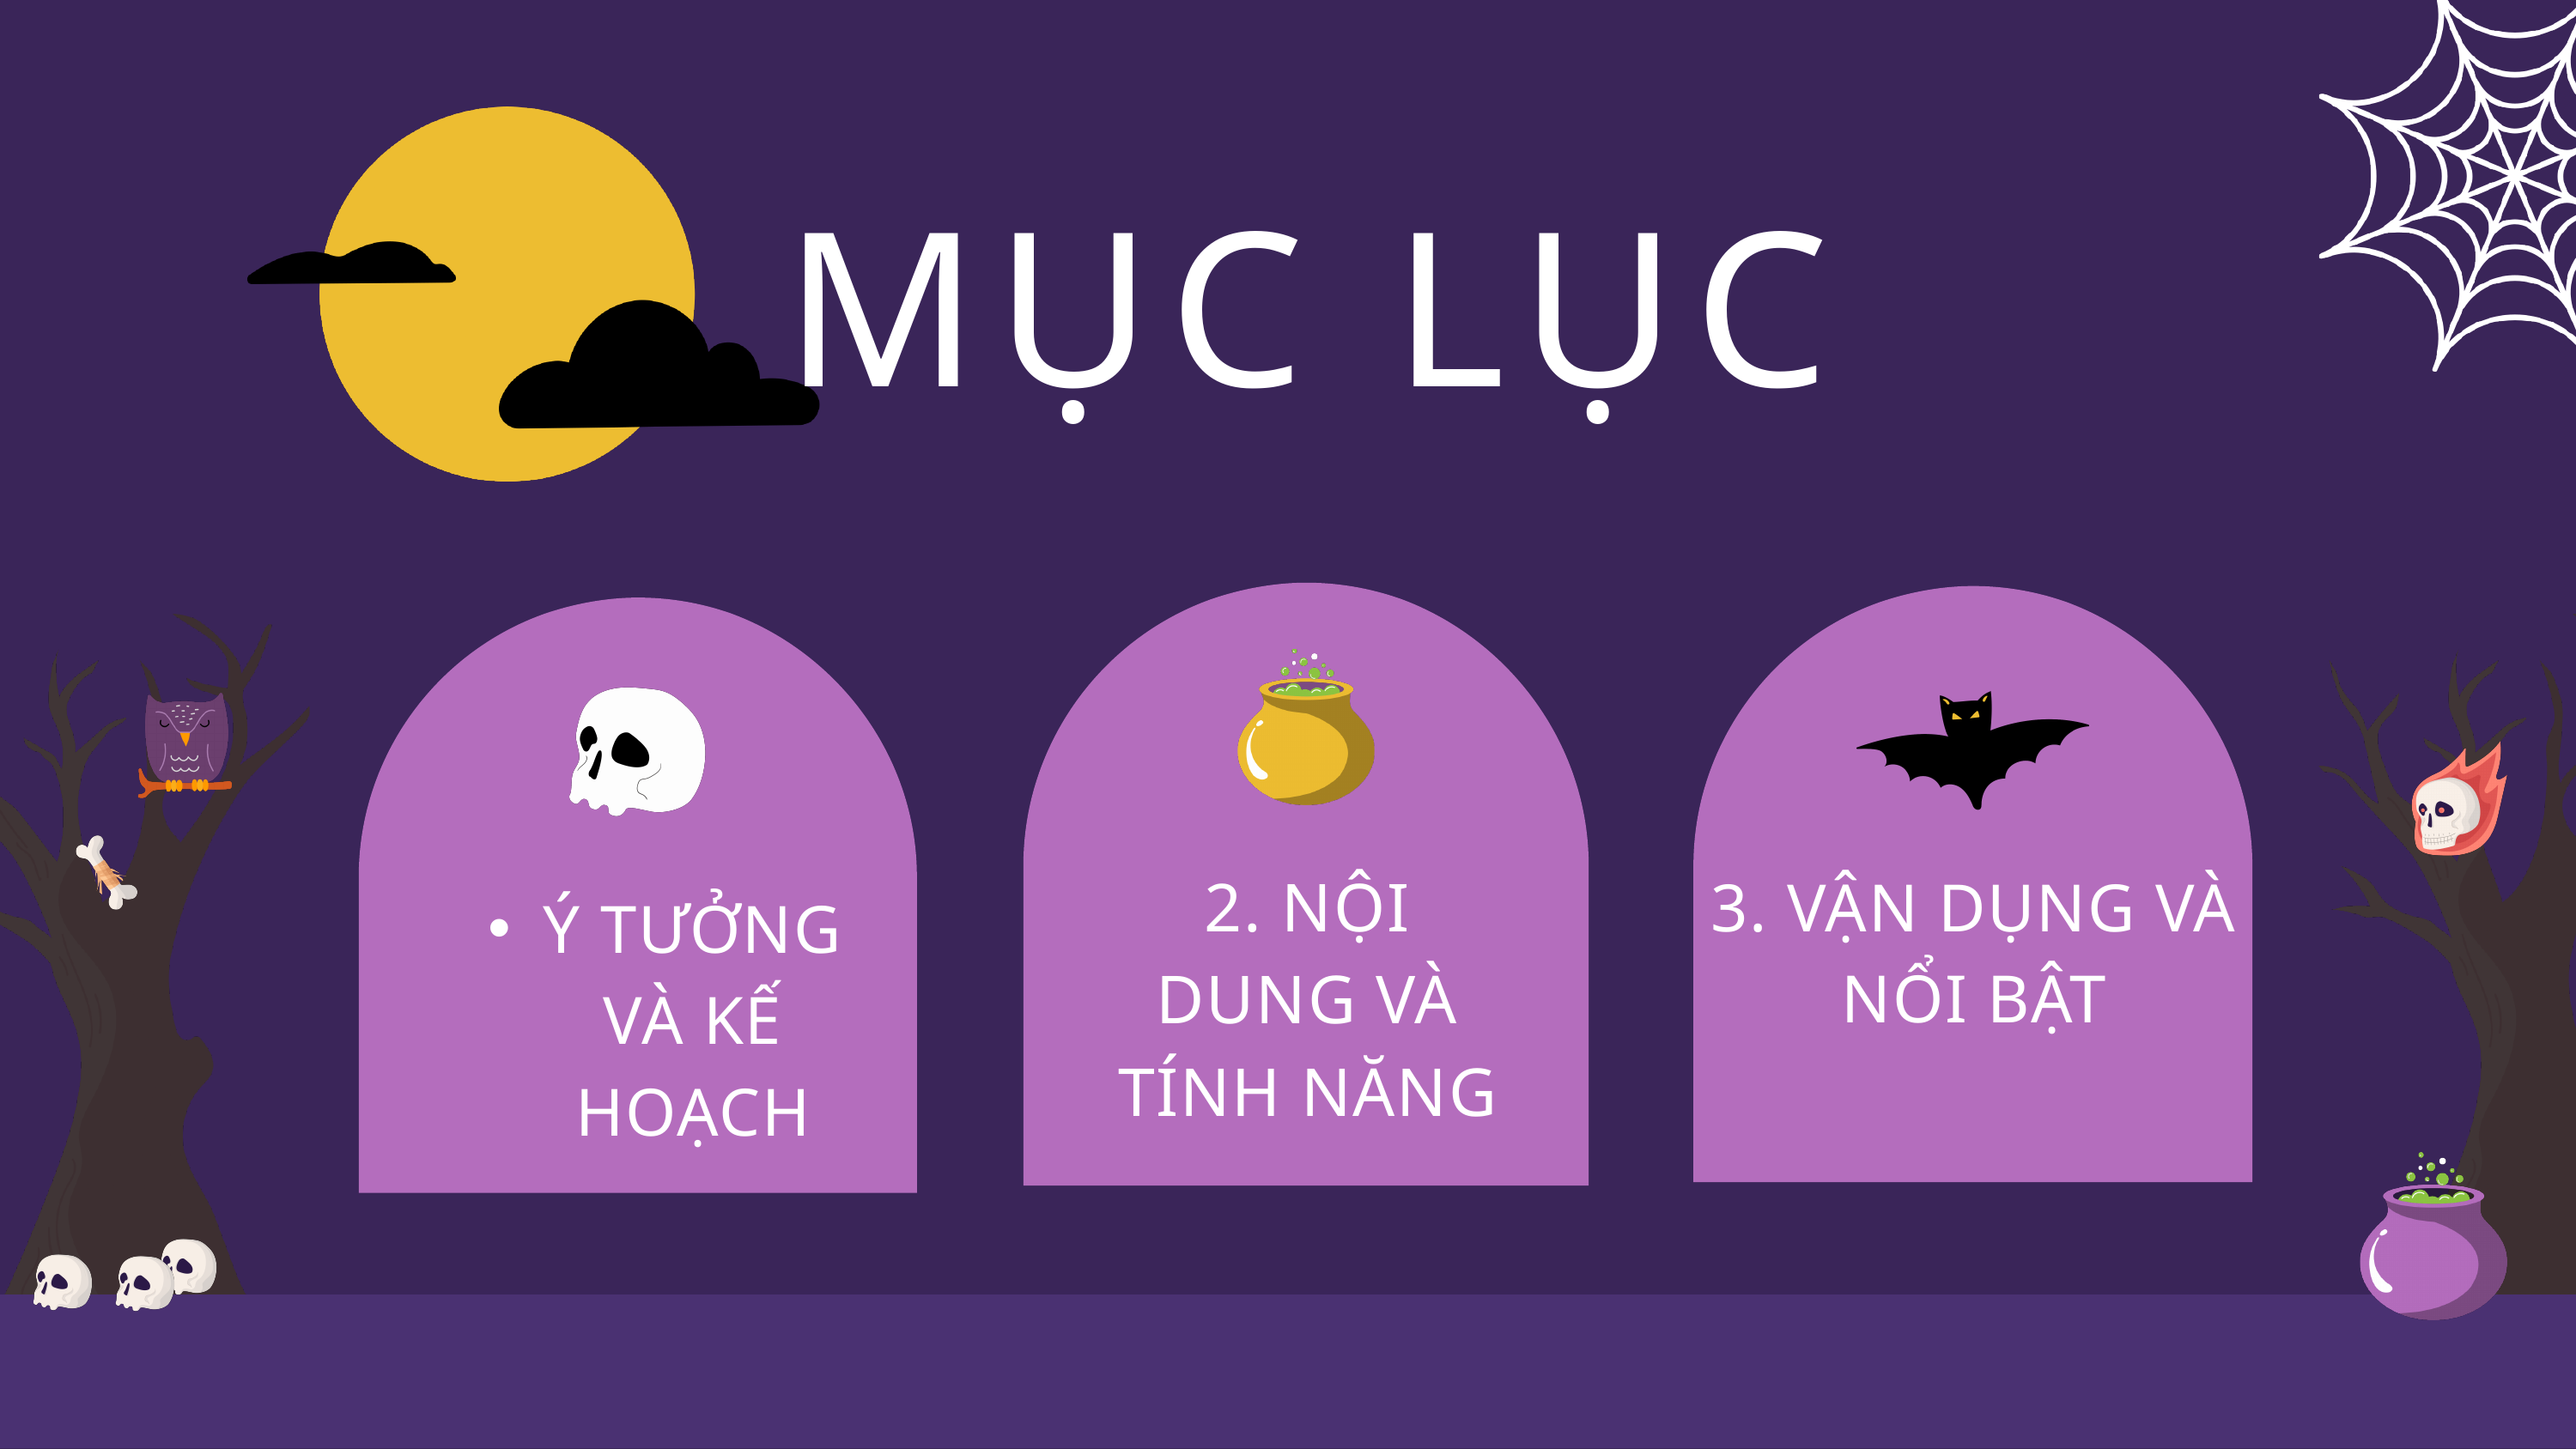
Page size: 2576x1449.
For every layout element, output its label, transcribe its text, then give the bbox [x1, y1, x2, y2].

text_box MỤC LỤC [480, 236, 2135, 430]
text_box [33, 1252, 93, 1292]
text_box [358, 597, 918, 1193]
text_box [2304, 614, 2576, 1293]
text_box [1023, 582, 1589, 1186]
text_box [158, 1235, 217, 1292]
text_box [2408, 741, 2507, 856]
text_box [115, 1252, 175, 1292]
text_box [2360, 1152, 2507, 1292]
text_box [76, 834, 138, 910]
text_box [0, 1294, 2576, 1449]
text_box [1692, 585, 2253, 1183]
text_box [137, 693, 234, 798]
text_box [246, 106, 827, 482]
text_box [0, 614, 311, 1293]
text_box [2318, 0, 2576, 372]
